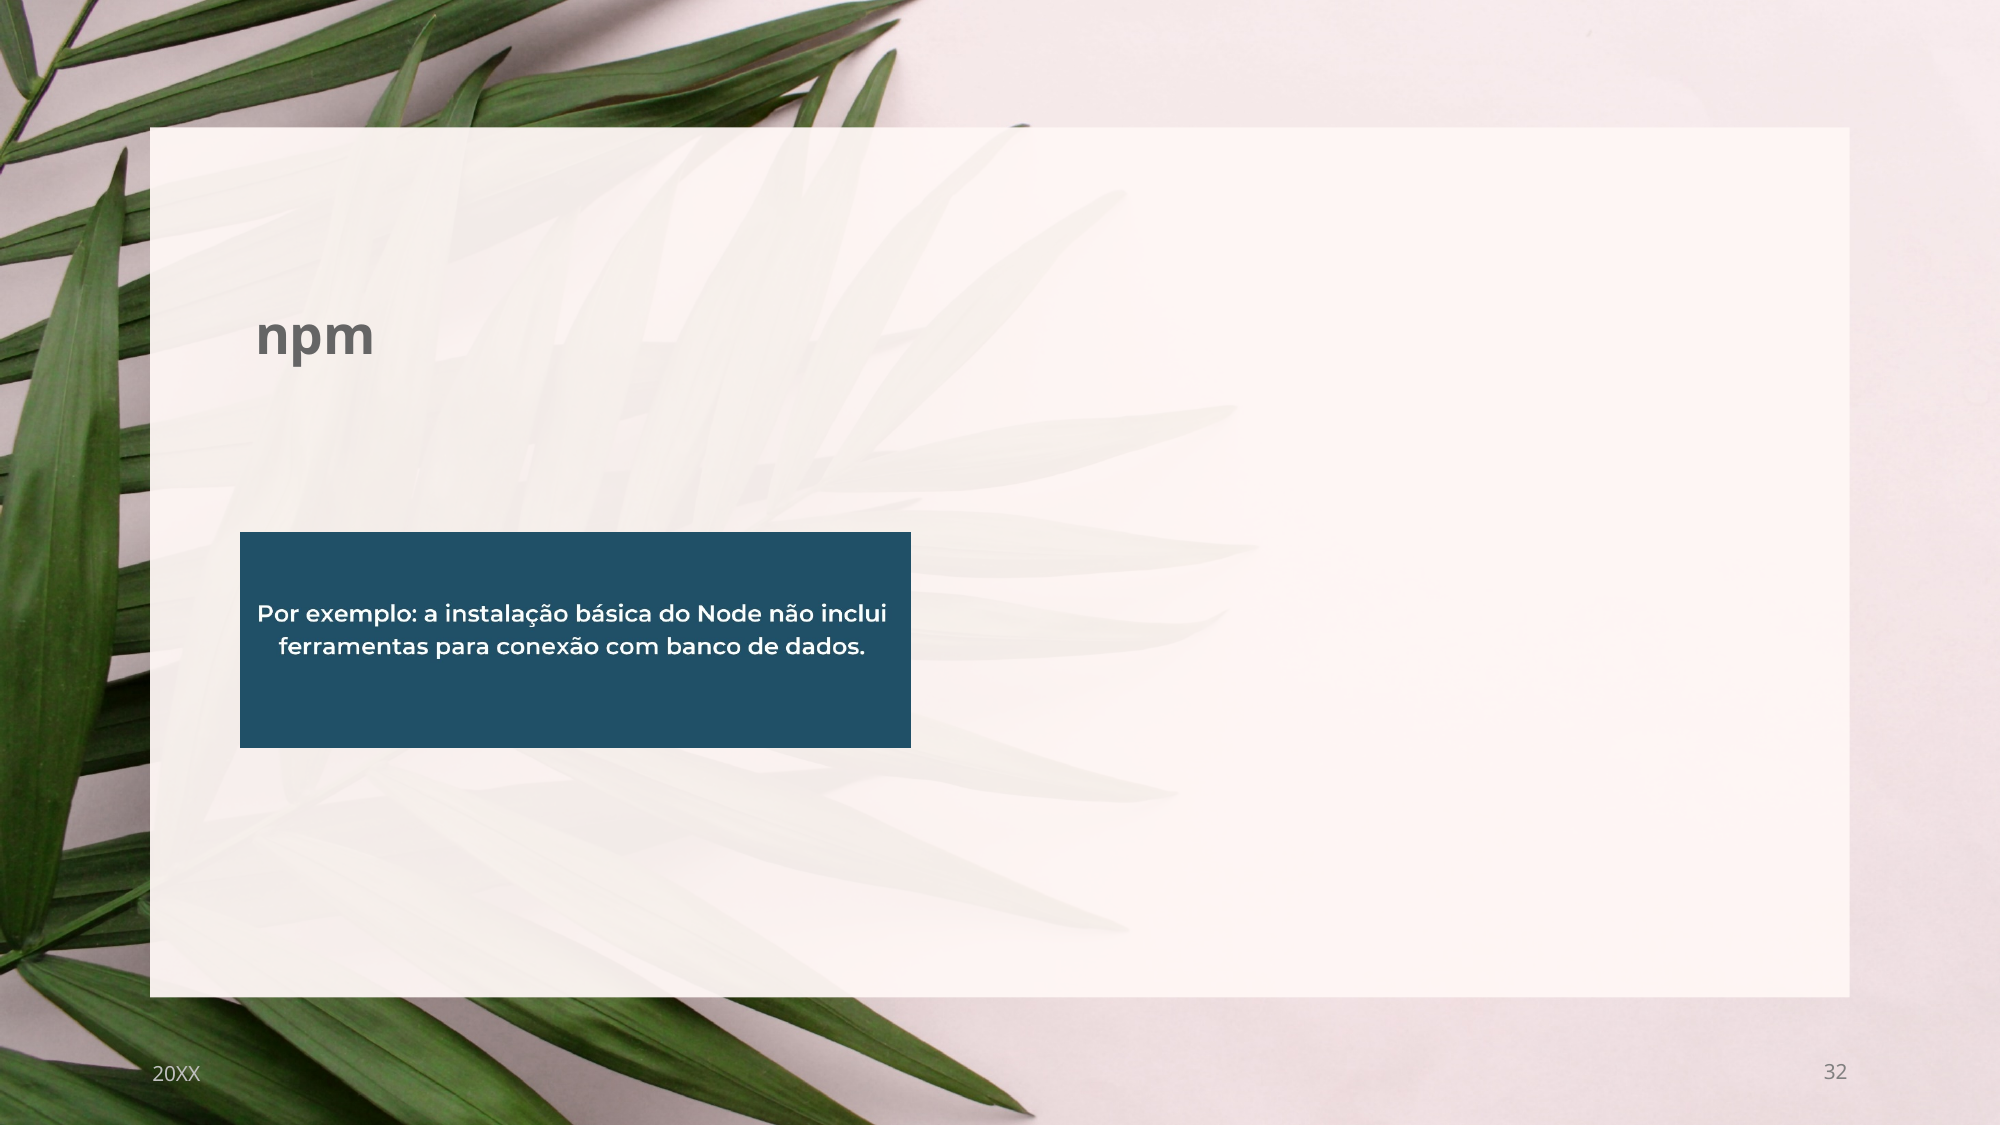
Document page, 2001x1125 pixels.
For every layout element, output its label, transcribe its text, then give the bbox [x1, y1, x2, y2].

slide_number 32 [1412, 1042, 1863, 1103]
title npm [240, 299, 1674, 438]
slide_number 20XX [137, 1042, 588, 1103]
footer [662, 1042, 1338, 1103]
picture [0, 0, 2000, 1125]
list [240, 532, 911, 748]
